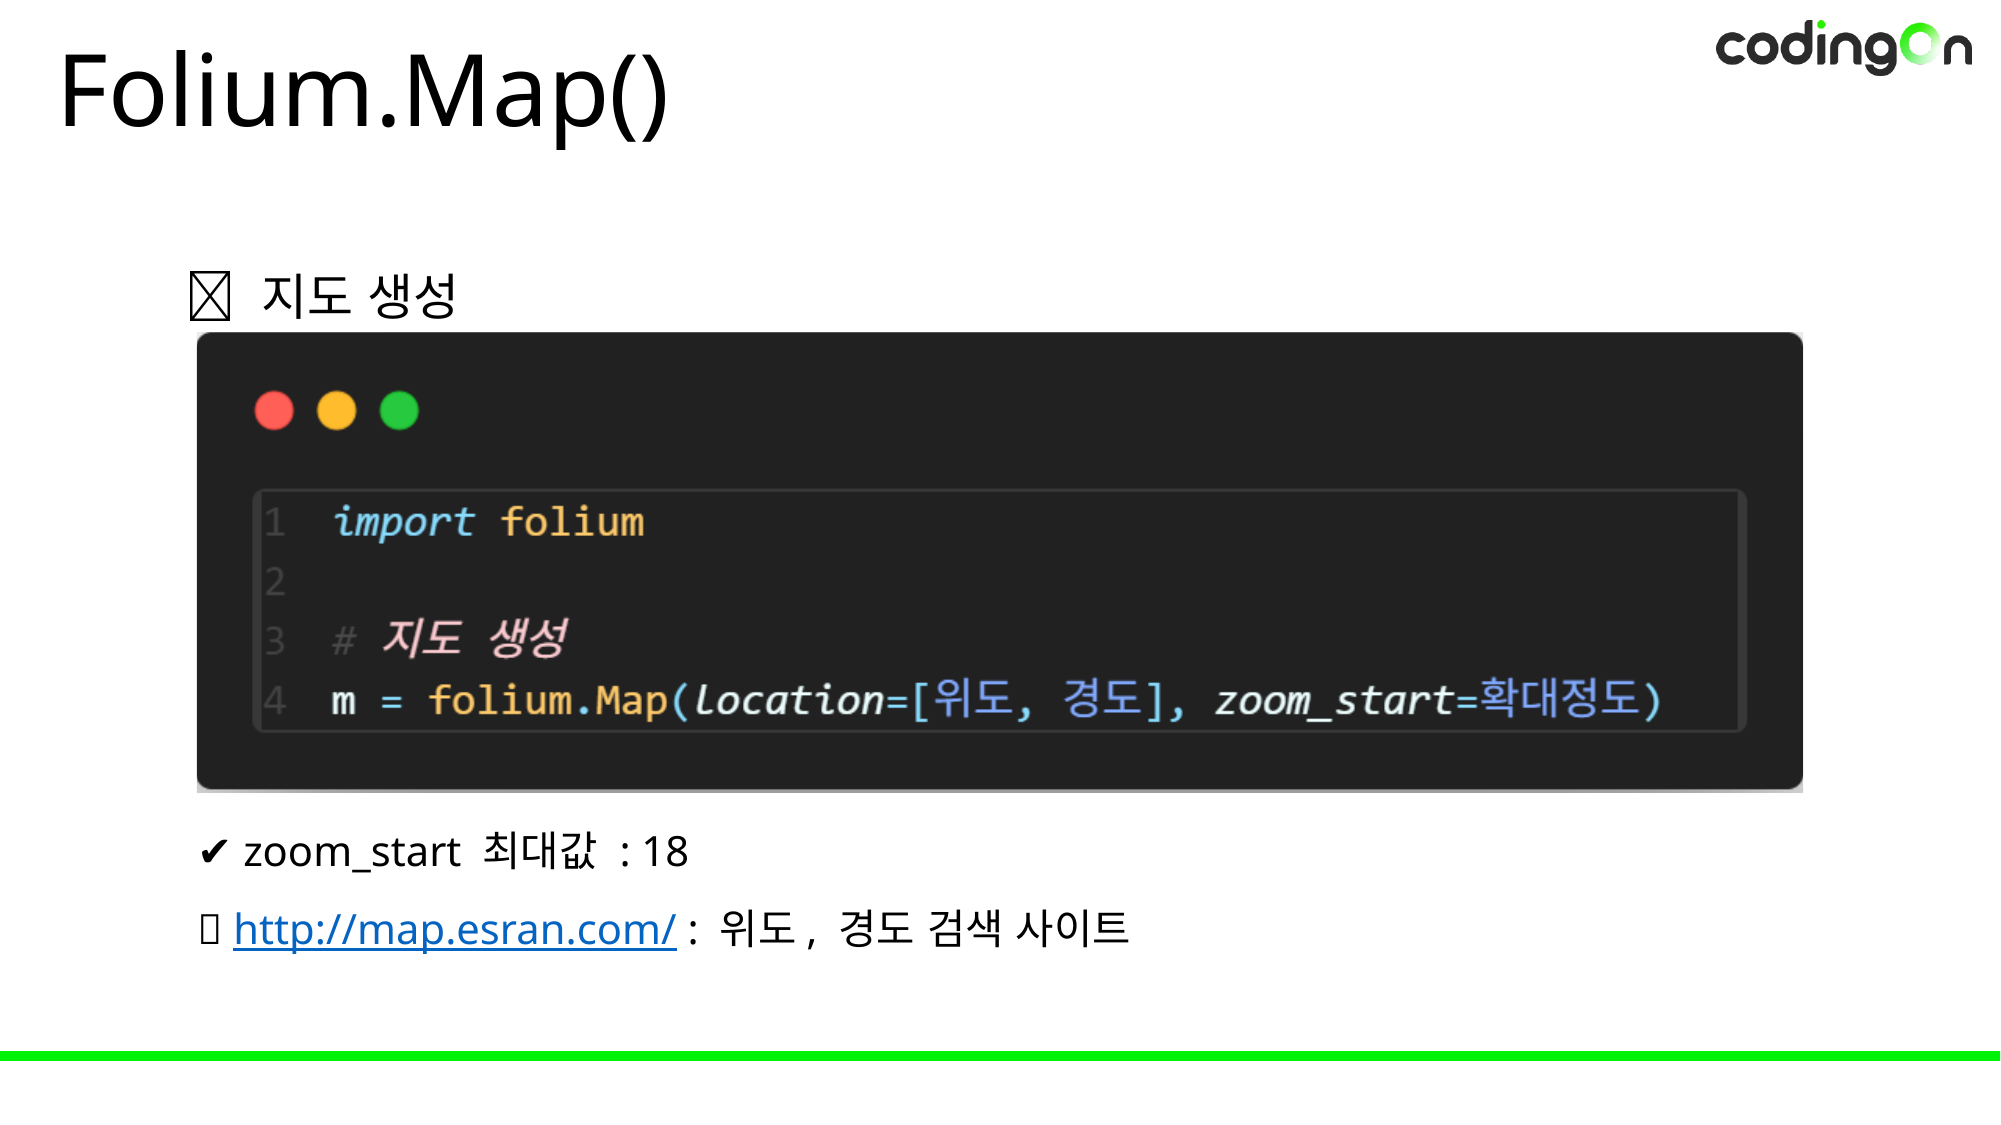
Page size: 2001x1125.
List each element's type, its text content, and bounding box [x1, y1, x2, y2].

text_box ✅ 지도 생성 [170, 228, 1174, 333]
picture [196, 332, 1804, 793]
text_box ✔️ zoom_start 최대값 : 18 🔎 http://map.esran.com/ : 위도, 경도 검색 사이트 [182, 792, 1275, 968]
title Folium.Map() [41, 0, 1767, 188]
picture [1767, 20, 1972, 76]
